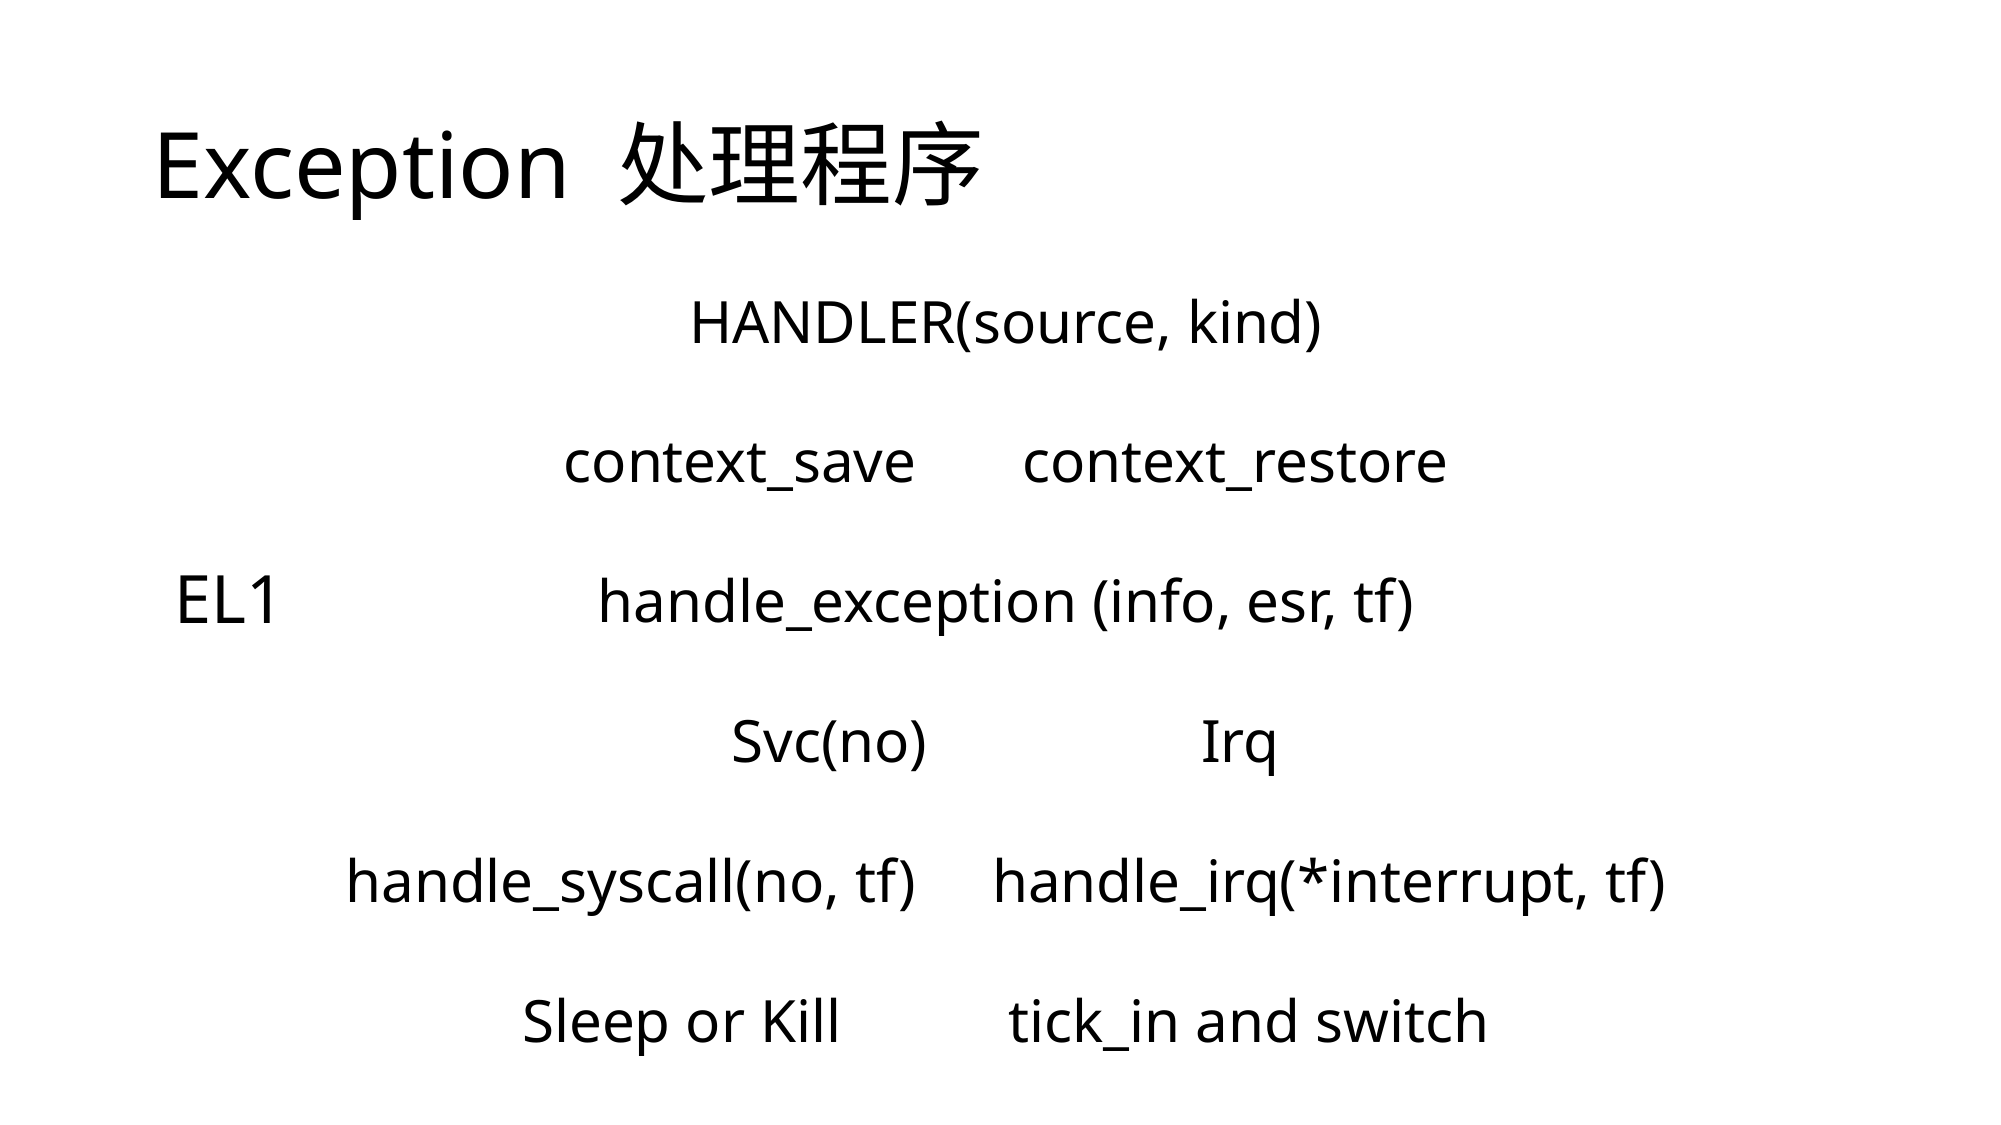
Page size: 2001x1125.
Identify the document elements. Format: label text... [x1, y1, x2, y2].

text_box HANDLER(source, kind) context_save context_restore handle_exception (info, esr, tf) Svc(no) Irq handle_syscall(no, tf) handle_irq(*interrupt, tf) Sleep or Kill tick_in and switch [160, 277, 1852, 1062]
title Exception 处理程序 [137, 59, 1863, 278]
text_box EL1 [160, 549, 509, 645]
